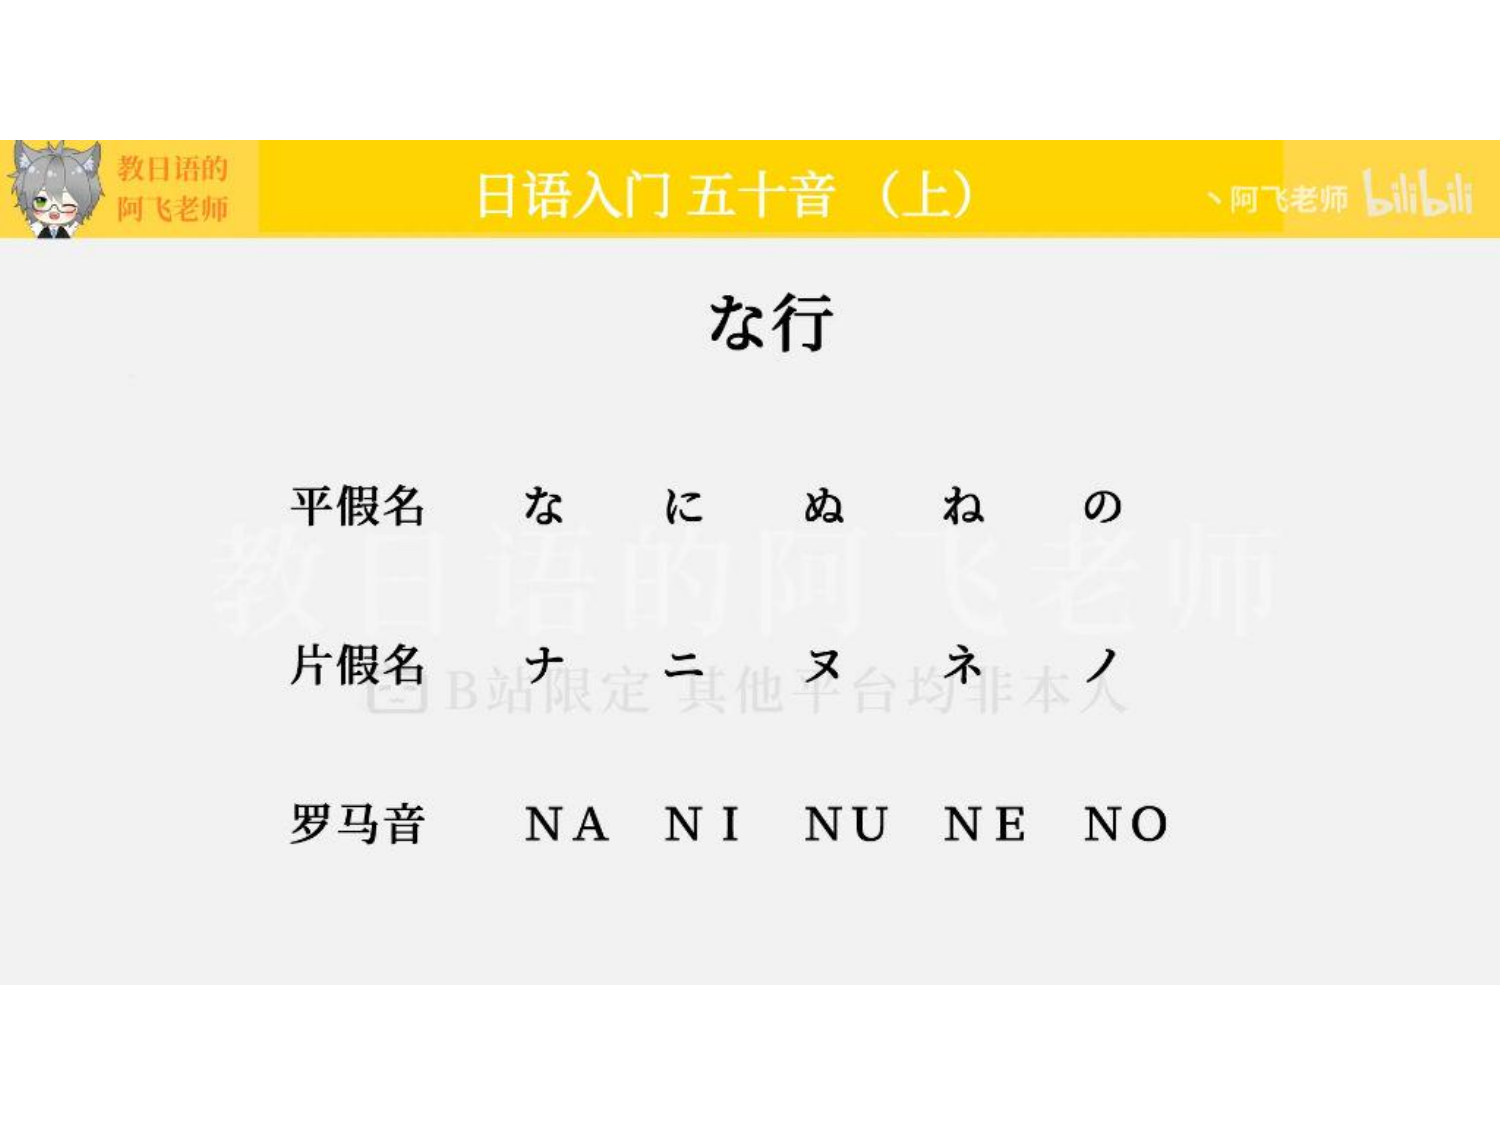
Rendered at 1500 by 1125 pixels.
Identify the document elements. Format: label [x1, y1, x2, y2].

picture [0, 140, 1500, 985]
